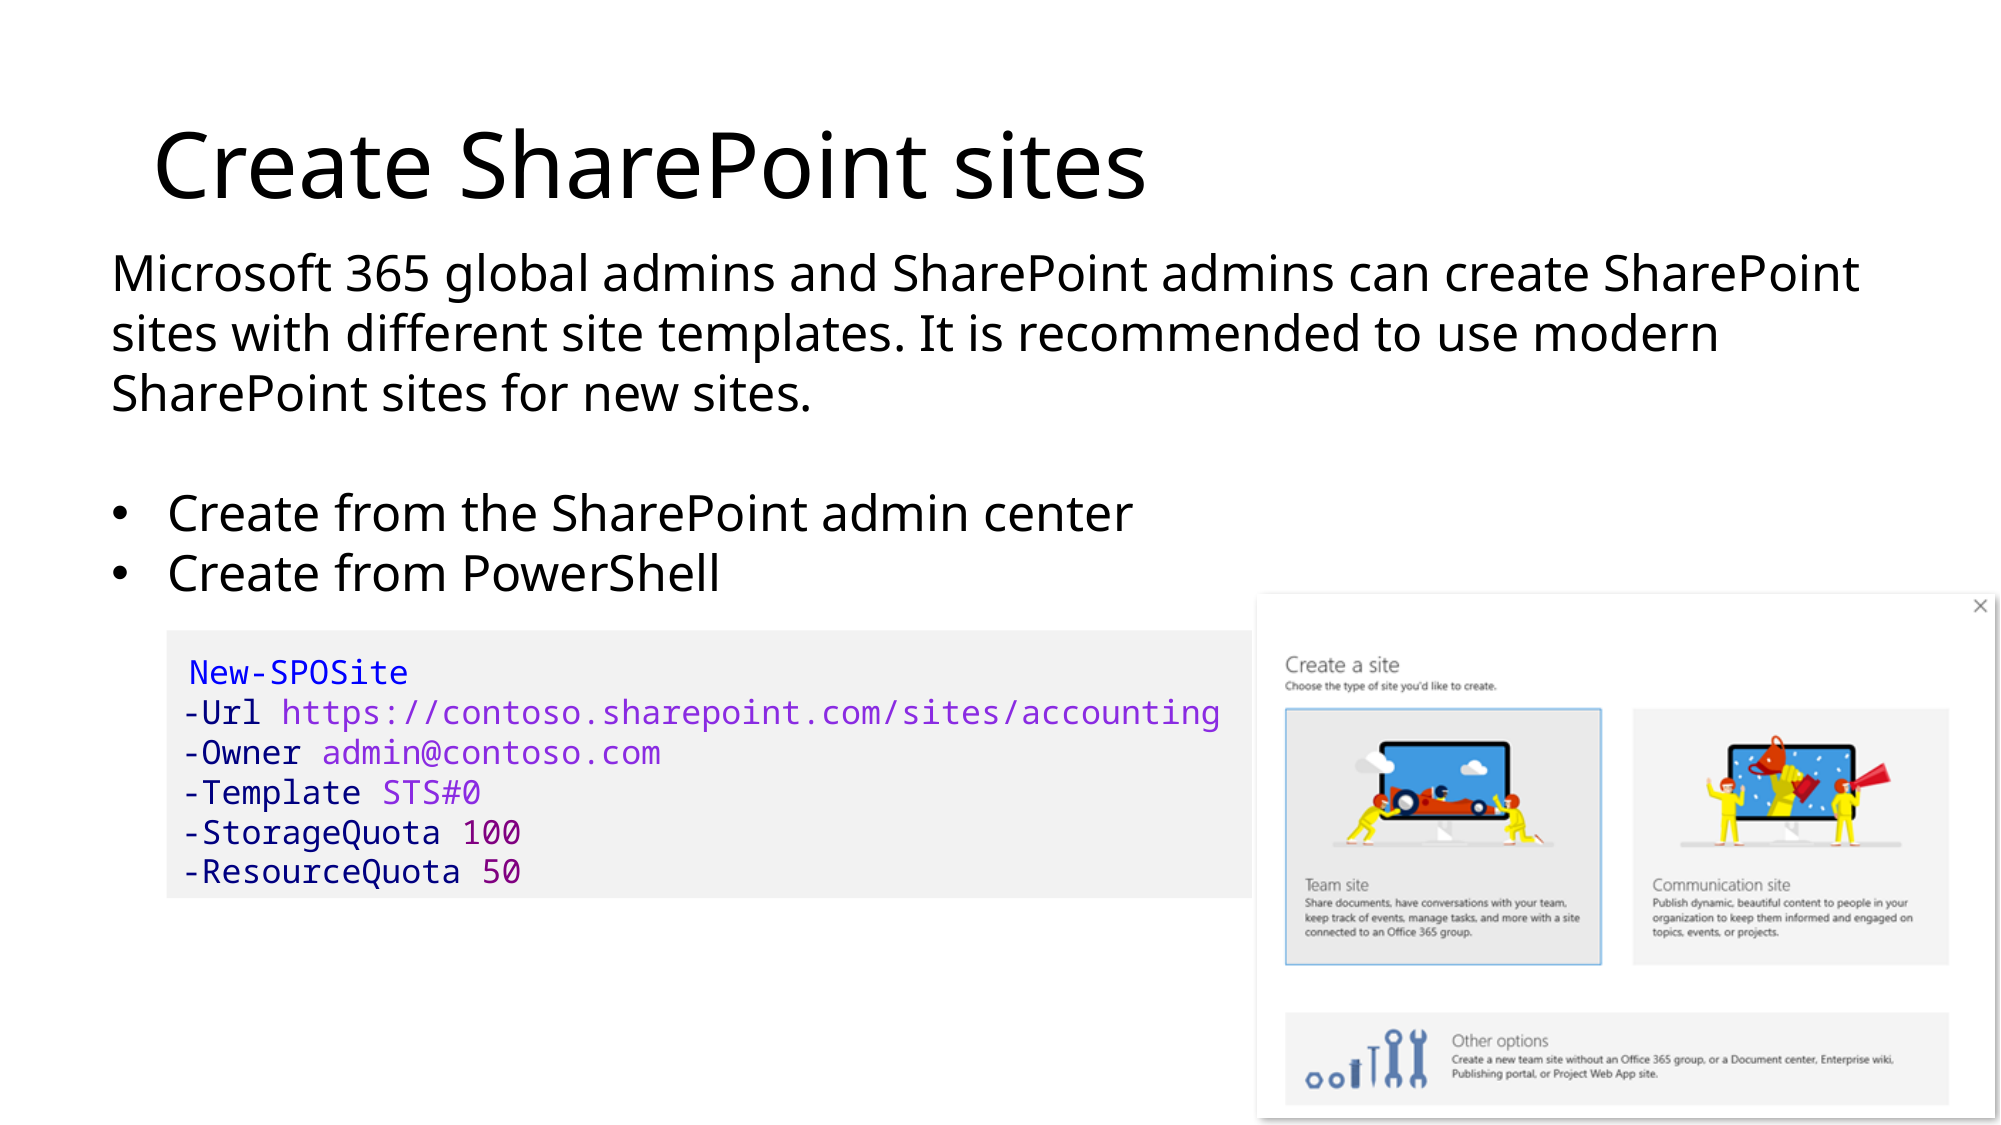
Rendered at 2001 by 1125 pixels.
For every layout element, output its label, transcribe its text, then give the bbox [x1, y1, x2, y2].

picture [1257, 594, 1995, 1118]
text_box Microsoft 365 global admins and SharePoint admins can create SharePoint sites with different site templates. It is recommended to use modern SharePoint sites for new sites. Create from the SharePoint admin center Create from PowerShell [96, 234, 1952, 730]
text_box New-SPOSite -Url https://contoso.sharepoint.com/sites/accounting -Owner admin@contoso.com -Template STS#0 -StorageQuota 100 -ResourceQuota 50 [166, 630, 1252, 899]
title Create SharePoint sites [137, 59, 1863, 234]
